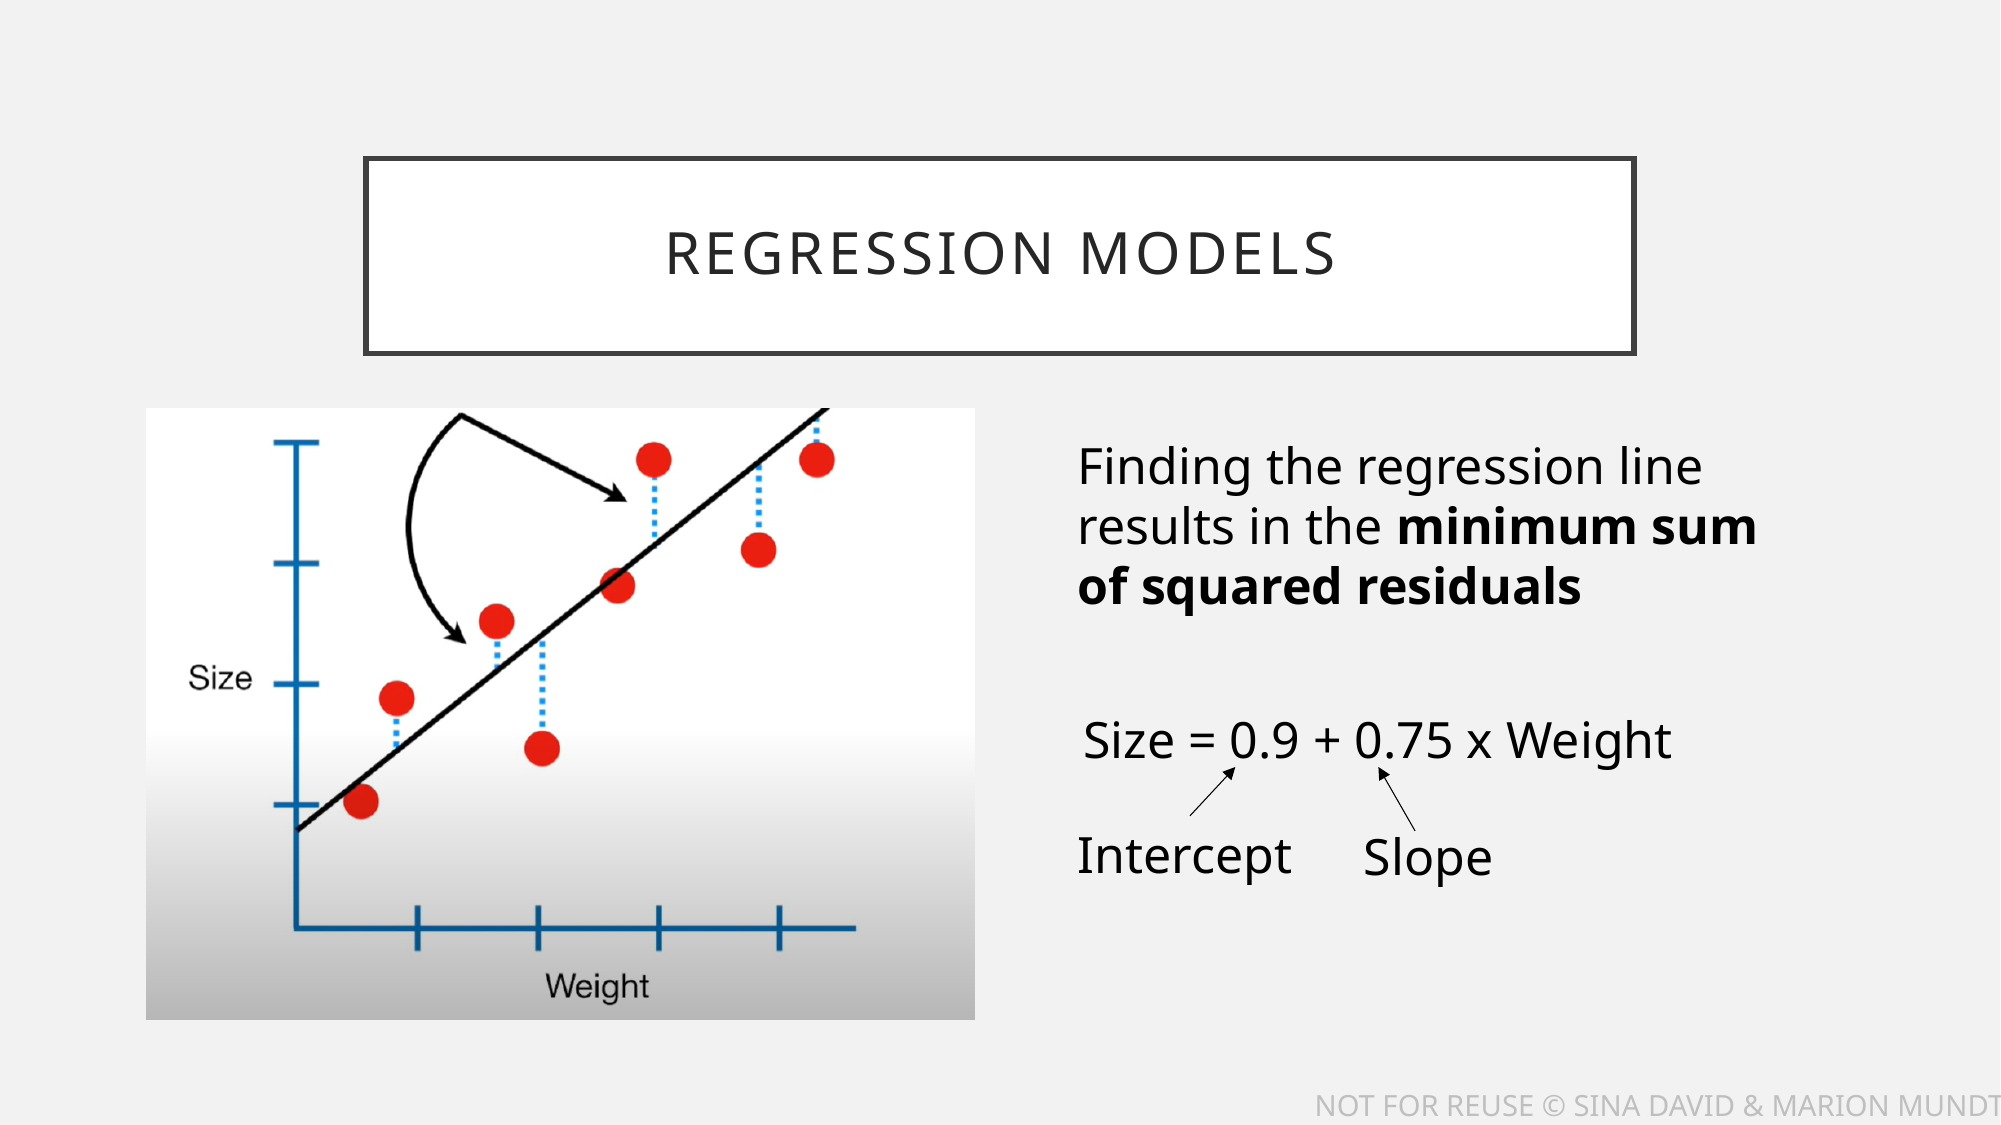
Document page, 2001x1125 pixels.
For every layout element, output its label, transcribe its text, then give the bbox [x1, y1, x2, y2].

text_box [1062, 767, 1318, 892]
text_box Finding the regression line results in the minimum sum of squared residuals [1063, 426, 1787, 622]
title Regression models [363, 156, 1637, 356]
picture [146, 408, 975, 1020]
text_box Size = 0.9 + 0.75 x Weight [1068, 701, 1793, 777]
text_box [1349, 766, 1604, 894]
